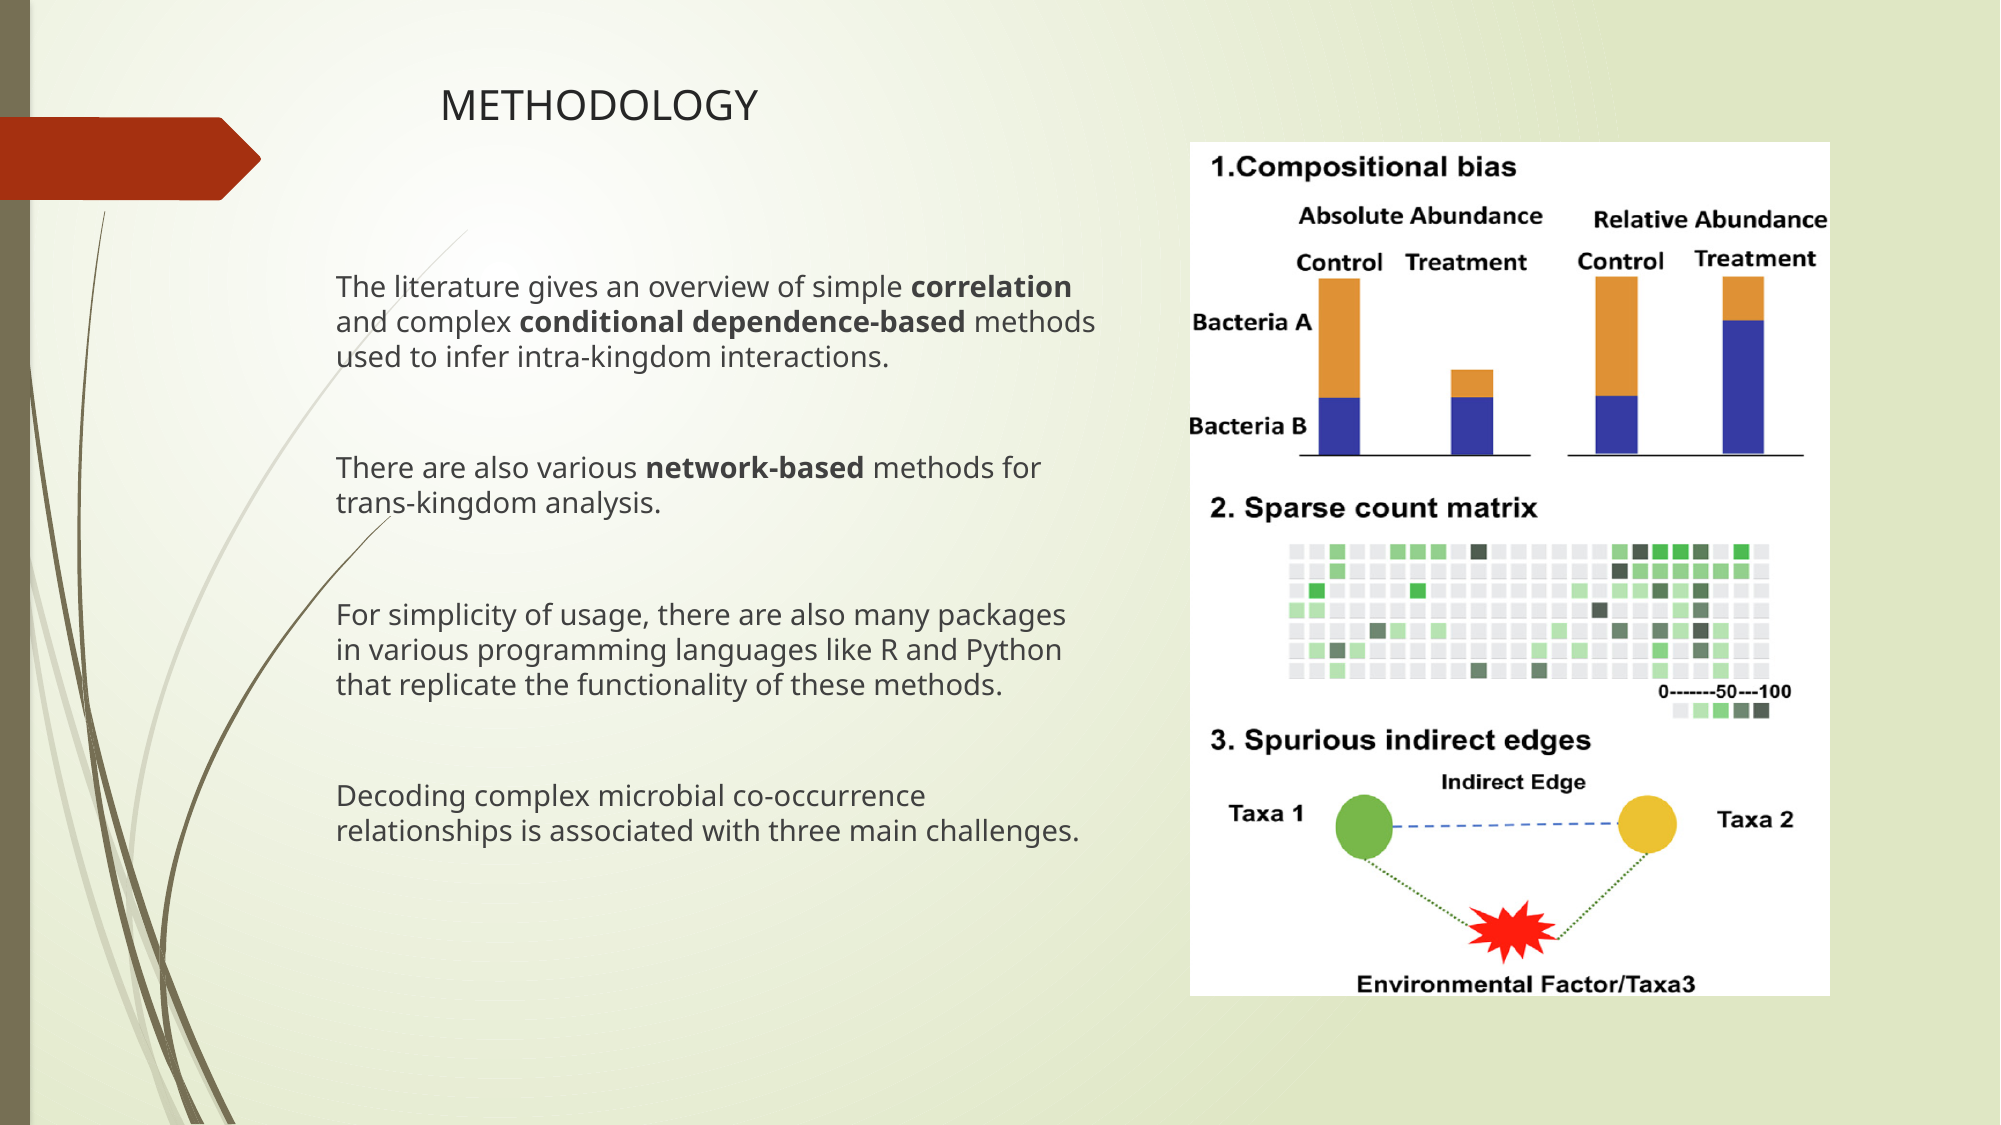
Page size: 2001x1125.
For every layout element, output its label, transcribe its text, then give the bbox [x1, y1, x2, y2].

title METHODOLOGY [424, 66, 1000, 137]
list The literature gives an overview of simple correlation and complex conditional dependence-based methods used to infer intra-kingdom interactions. There are also various network-based methods for trans-kingdom analysis. For simplicity of usage, there are also many packages in various programming languages like R and Python that replicate the functionality of these methods. Decoding complex microbial co-occurrence relationships is associated with three main challenges. [320, 260, 1113, 962]
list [1190, 142, 1830, 996]
